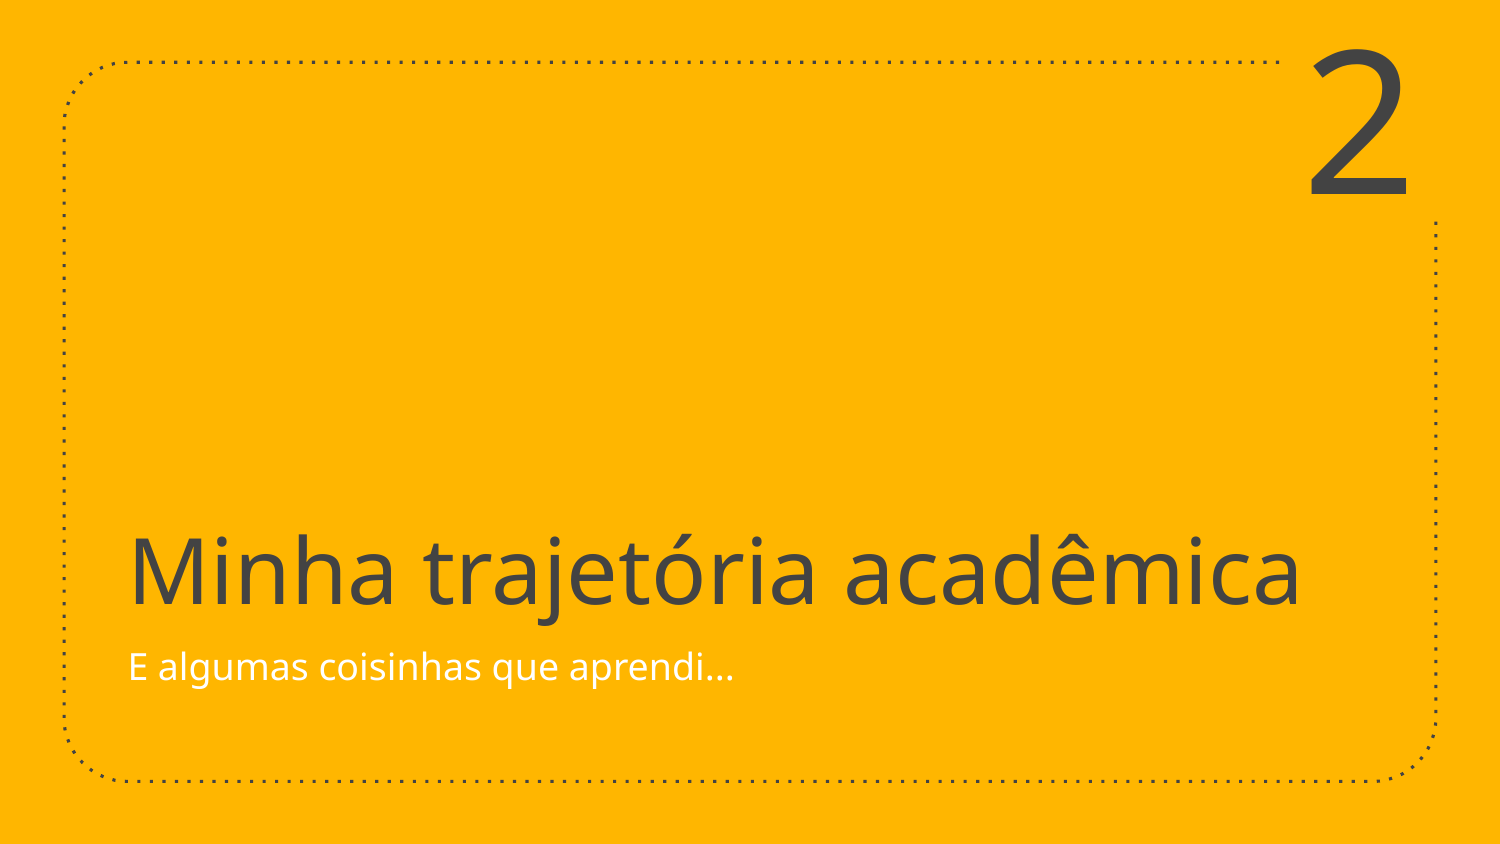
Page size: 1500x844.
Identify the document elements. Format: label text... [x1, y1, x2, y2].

title Minha trajetória acadêmica [112, 447, 1388, 628]
text_box 2 [1281, 0, 1439, 229]
subtitle E algumas coisinhas que aprendi... [112, 628, 1388, 758]
